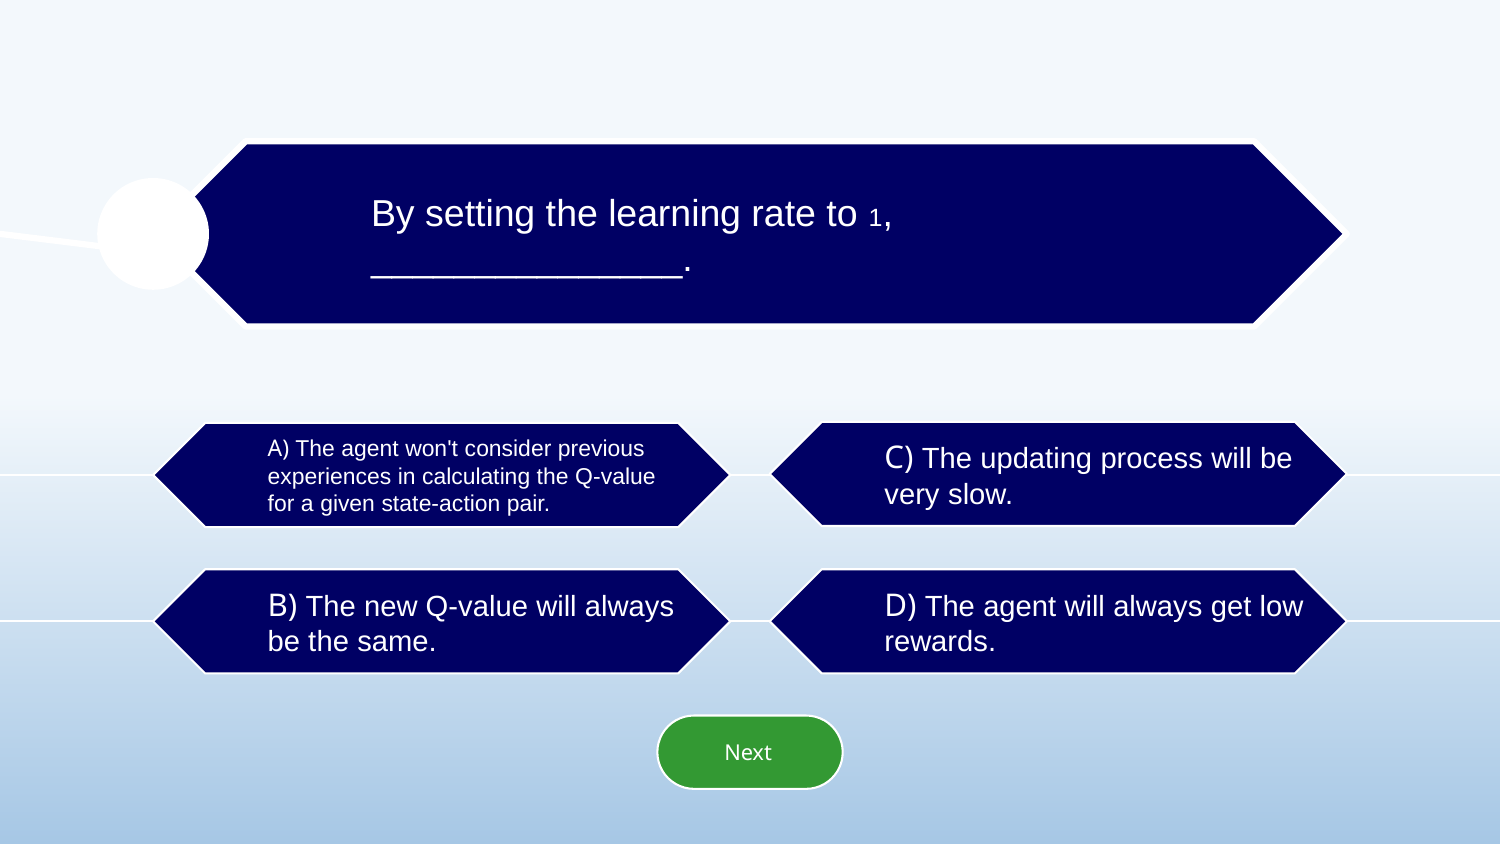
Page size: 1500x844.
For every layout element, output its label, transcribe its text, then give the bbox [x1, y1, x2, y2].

text_box B) The new Q-value will always be the same. [154, 569, 730, 620]
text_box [96, 177, 210, 290]
text_box Next [657, 715, 843, 789]
text_box C) The updating process will be very slow. [769, 421, 1347, 474]
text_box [0, 140, 1500, 327]
text_box A) The agent won't consider previous experiences in calculating the Q-value for a given state-action pair. [154, 422, 730, 474]
text_box D) The agent will always get low rewards. [770, 569, 1346, 620]
text_box D) The agent will always get low rewards. [777, 629, 1340, 674]
text_box A) The agent won't consider previous experiences in calculating the Q-value for a given state-action pair. [162, 484, 722, 528]
text_box B) The new Q-value will always be the same. [160, 629, 723, 674]
text_box C) The updating process will be very slow. [779, 484, 1337, 527]
